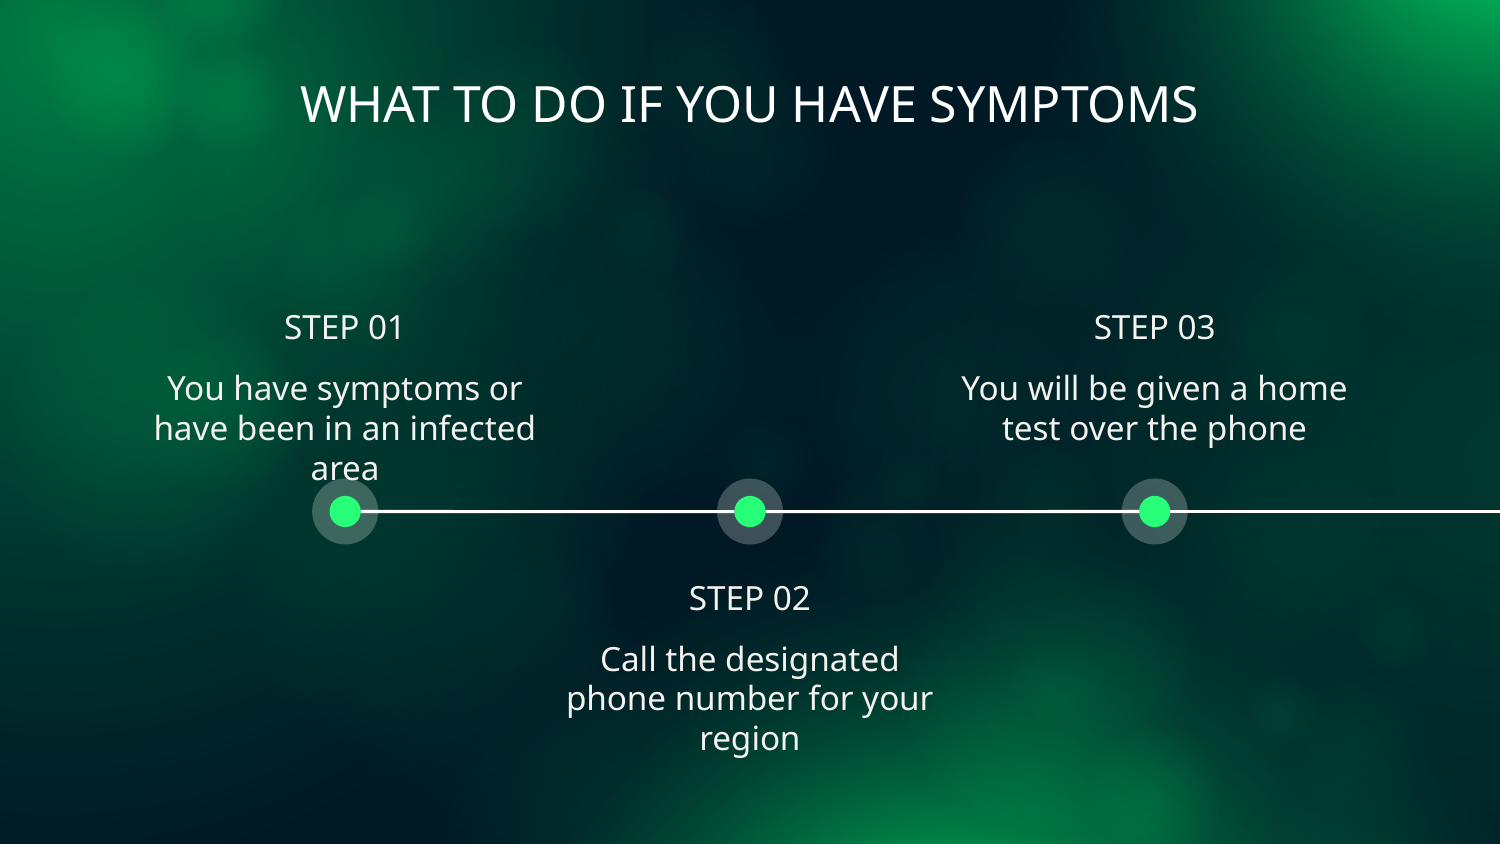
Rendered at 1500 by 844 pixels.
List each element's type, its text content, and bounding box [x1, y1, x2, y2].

title WHAT TO DO IF YOU HAVE SYMPTOMS [154, 57, 1346, 143]
text_box You will be given a home test over the phone [940, 347, 1369, 454]
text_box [1121, 478, 1188, 545]
text_box STEP 03 [940, 280, 1369, 347]
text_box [716, 478, 784, 545]
text_box You have symptoms or have been in an infected area [131, 347, 560, 454]
text_box STEP 01 [131, 280, 560, 347]
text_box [311, 478, 379, 545]
picture [0, 0, 1500, 844]
text_box Call the designated phone number for your region [535, 617, 965, 724]
text_box STEP 02 [535, 550, 965, 617]
